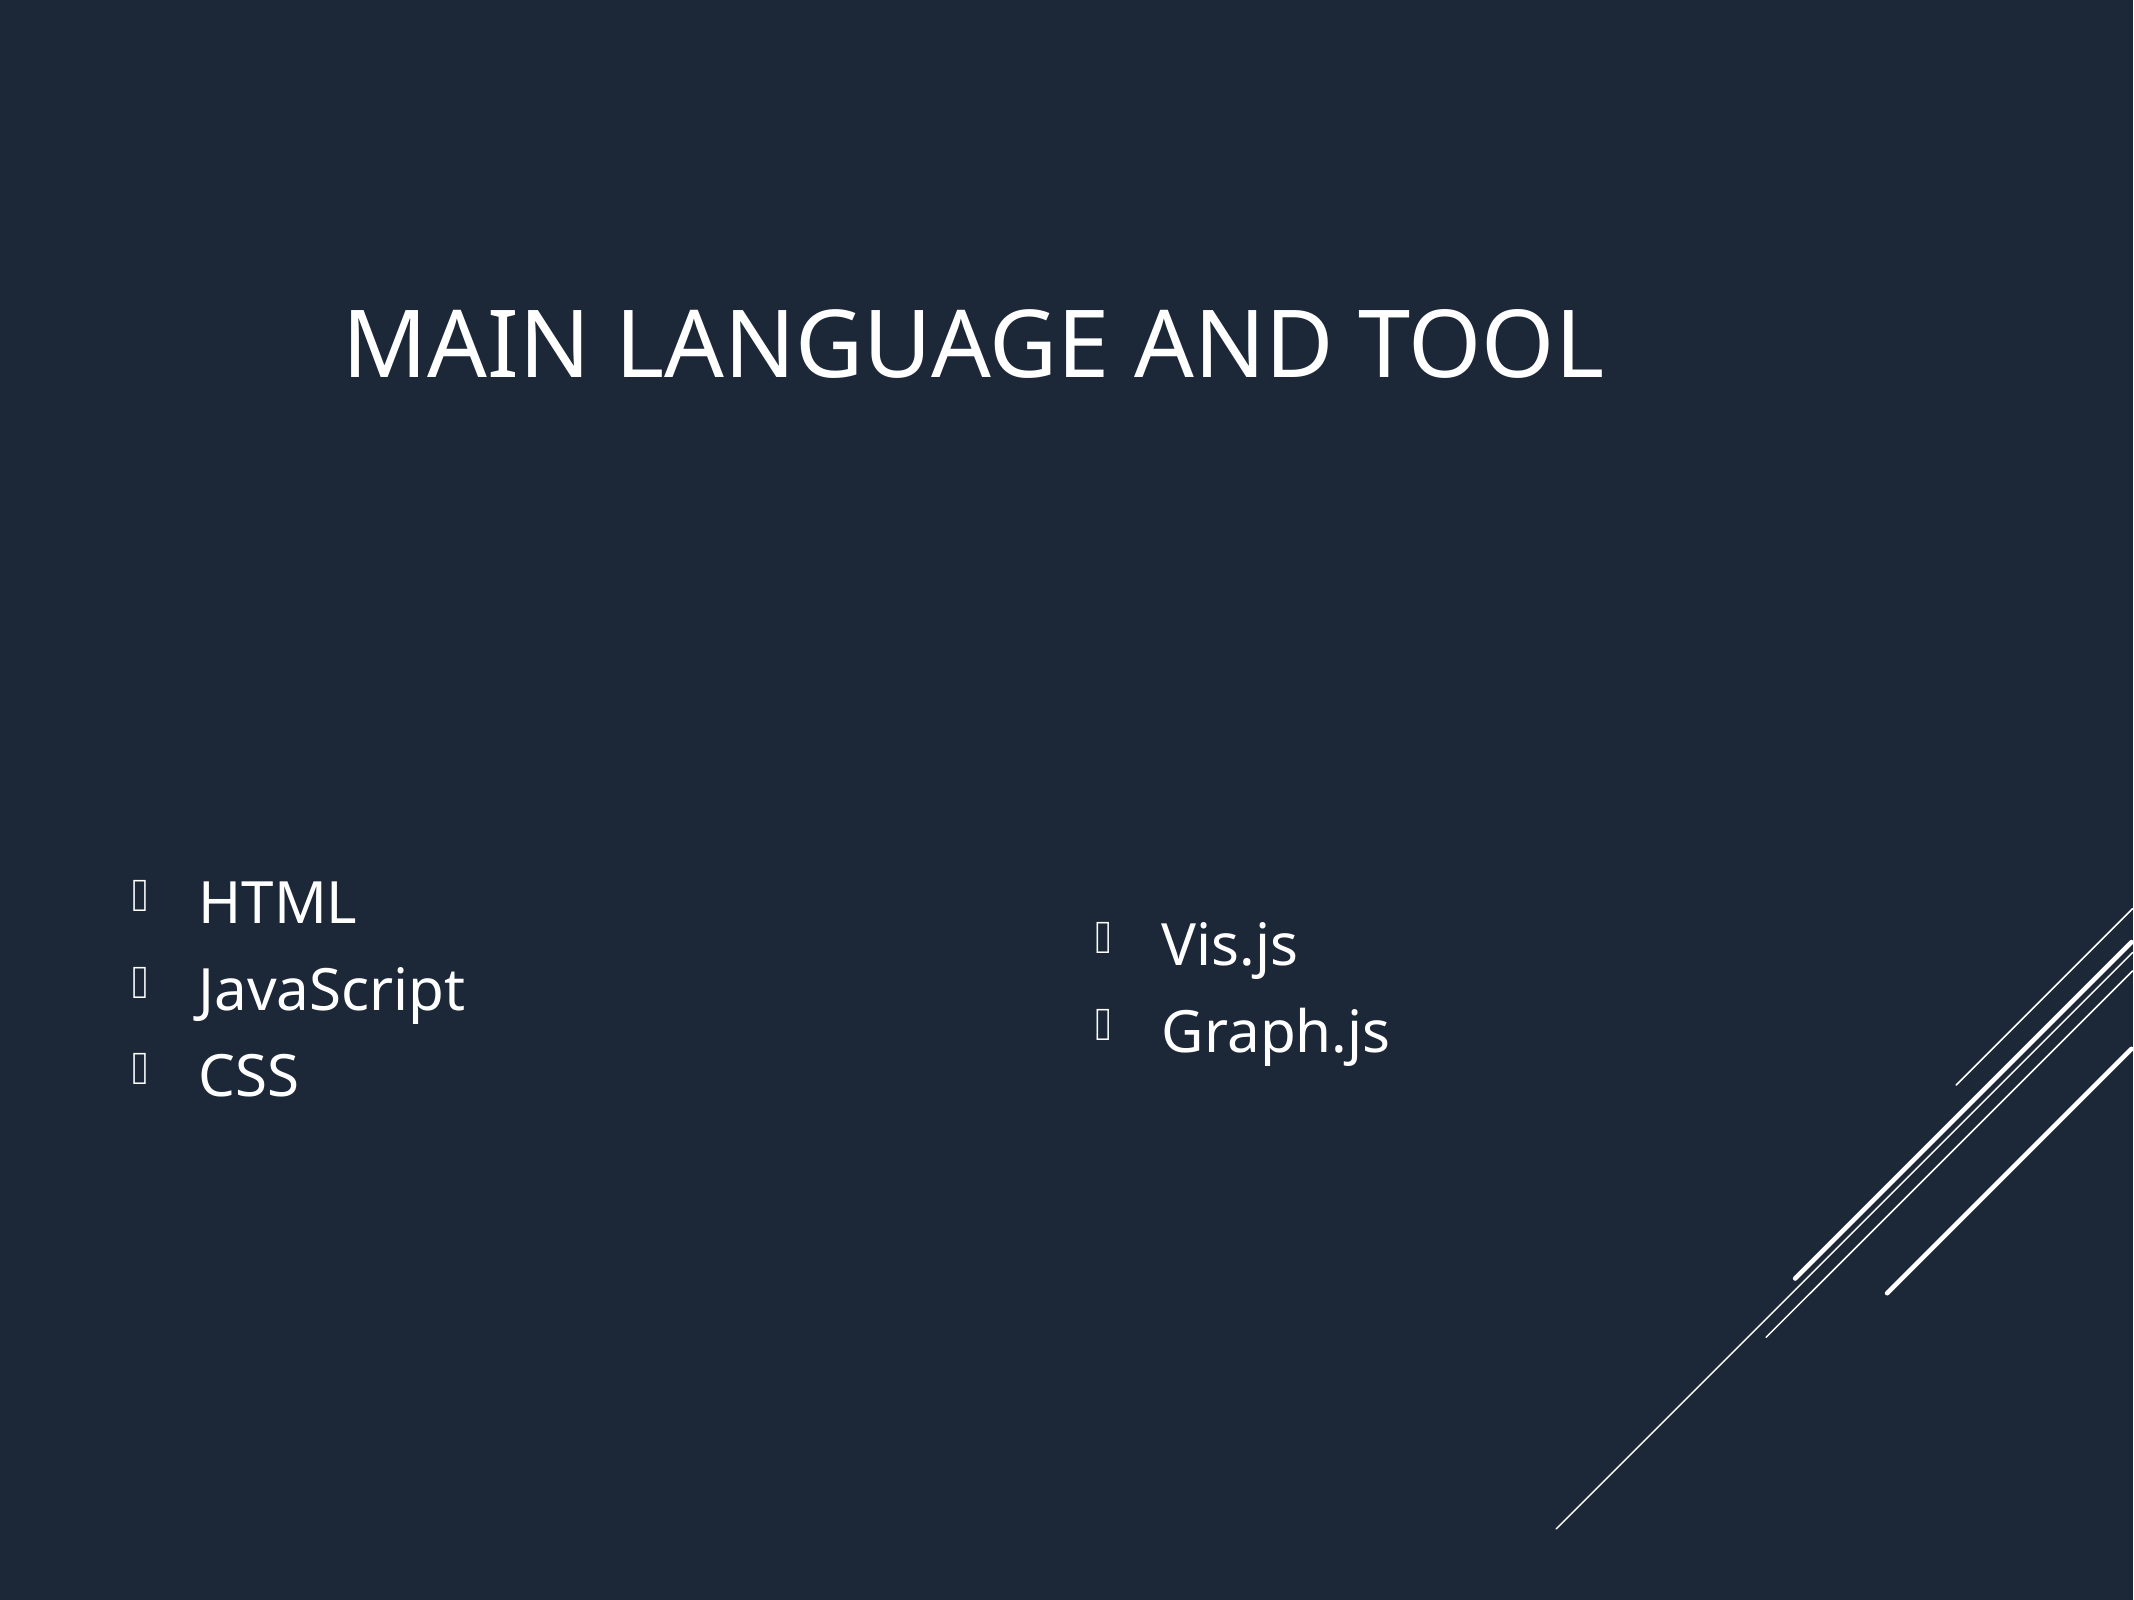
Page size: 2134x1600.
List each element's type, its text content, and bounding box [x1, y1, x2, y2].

text_box HTML JavaScript CSS [124, 547, 1046, 1427]
title Main language and tool [334, 161, 1866, 519]
list Vis.js Graph.js [1087, 546, 2010, 1425]
